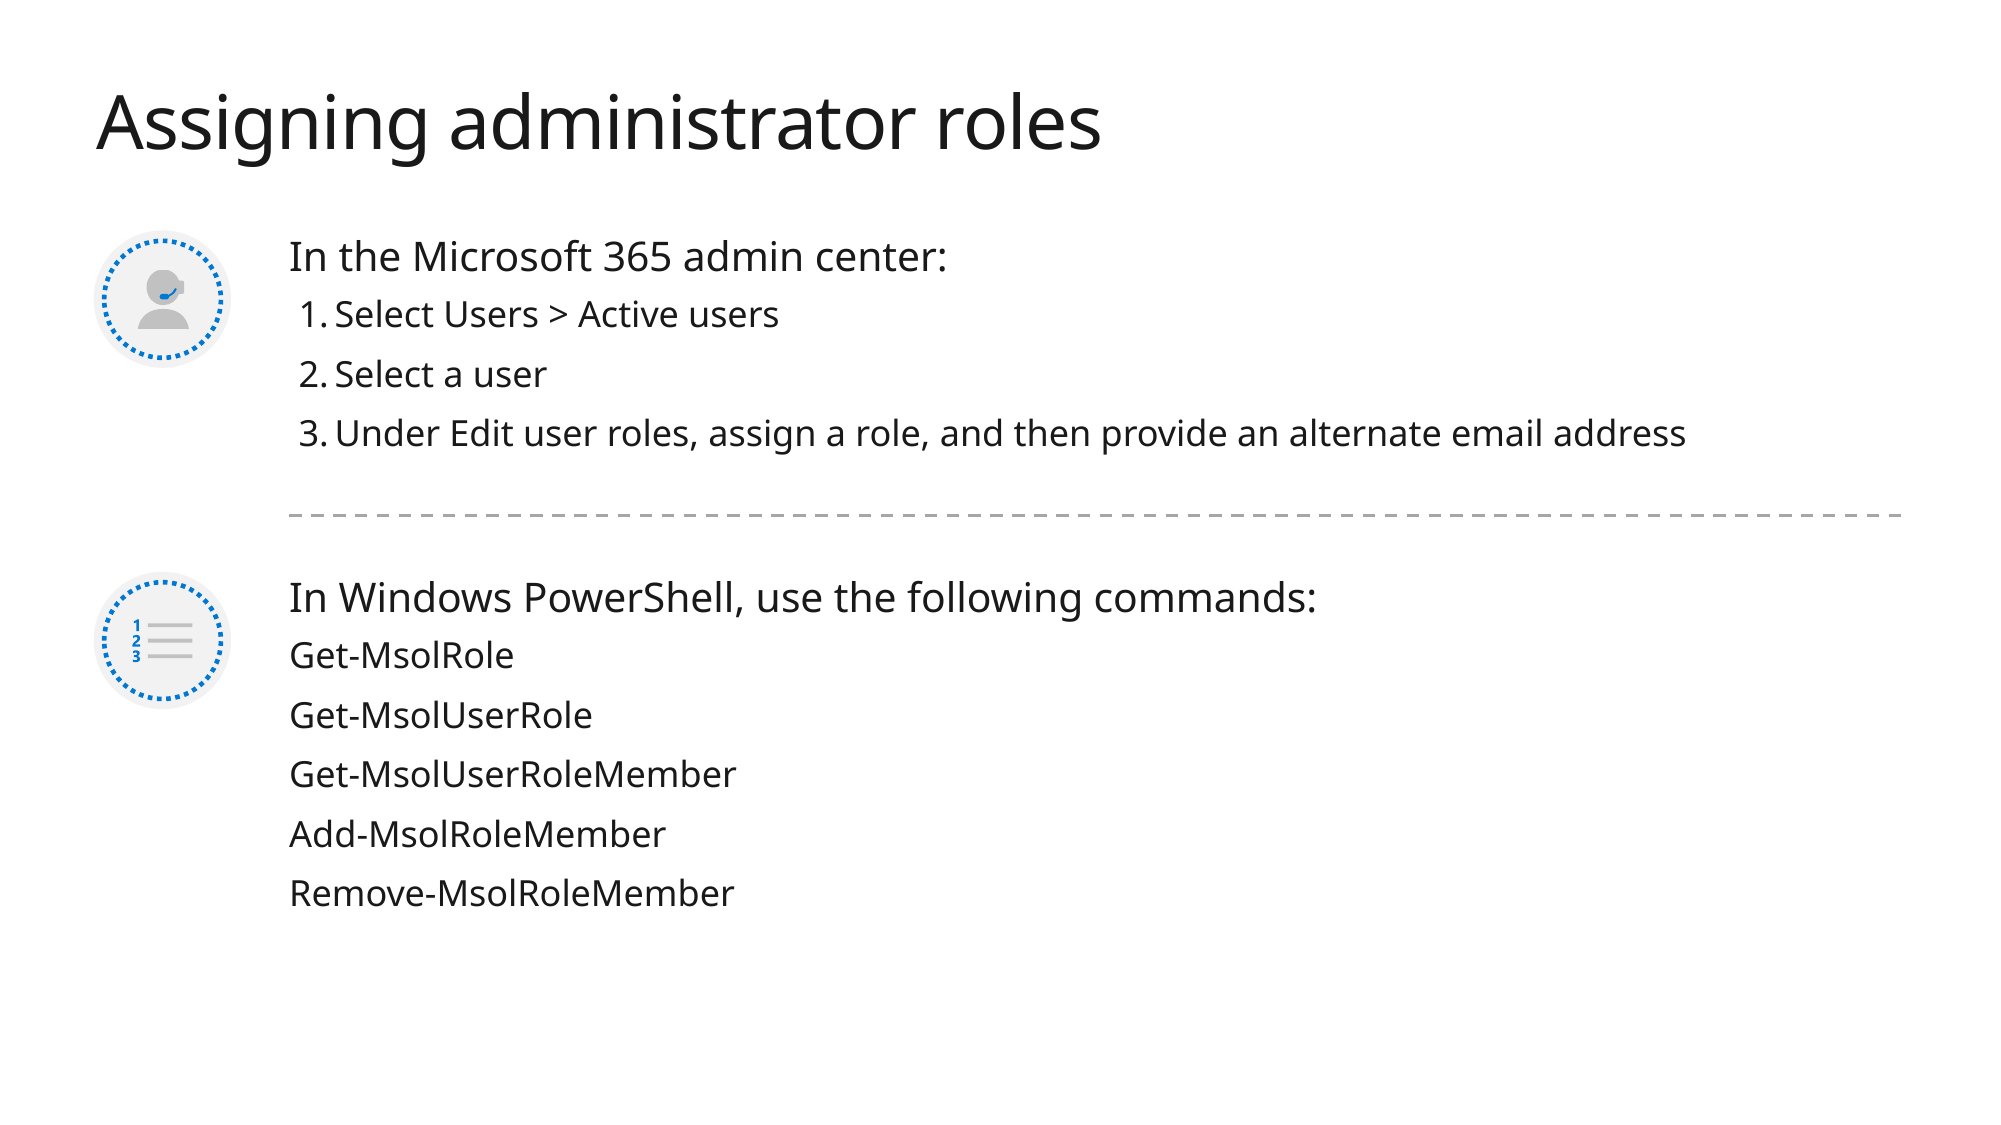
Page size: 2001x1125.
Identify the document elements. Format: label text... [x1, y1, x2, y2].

text_box In the Microsoft 365 admin center: Select Users > Active users Select a user Under Edit user roles, assign a role, and then provide an alternate email address [289, 230, 1907, 455]
picture [93, 571, 232, 710]
picture [93, 229, 232, 368]
title Assigning administrator roles [96, 75, 1904, 166]
text_box In Windows PowerShell, use the following commands: Get-MsolRole Get-MsolUserRole Get-MsolUserRoleMember Add-MsolRoleMember Remove-MsolRoleMember [289, 571, 1907, 915]
